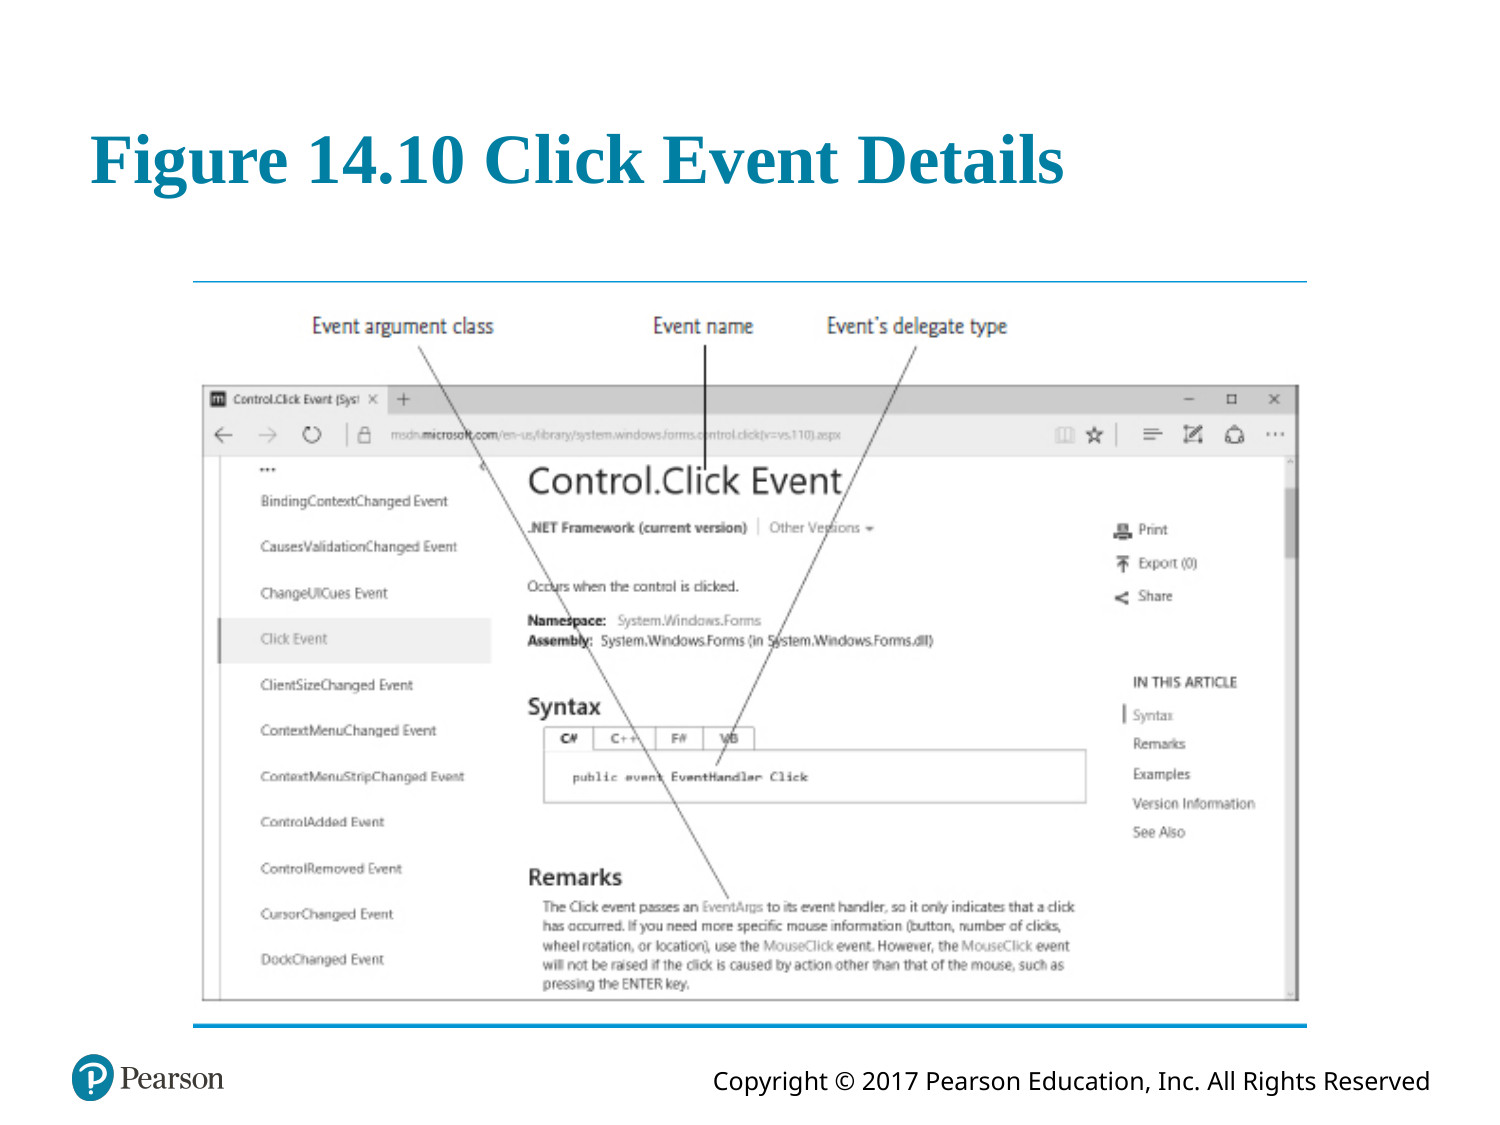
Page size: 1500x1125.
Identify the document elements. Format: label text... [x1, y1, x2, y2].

picture [72, 1087, 83, 1101]
picture [72, 1054, 88, 1070]
picture [98, 1054, 224, 1101]
title Figure 14.10 Click Event Details [75, 37, 1425, 213]
picture [192, 283, 1307, 1024]
picture [80, 1063, 106, 1088]
